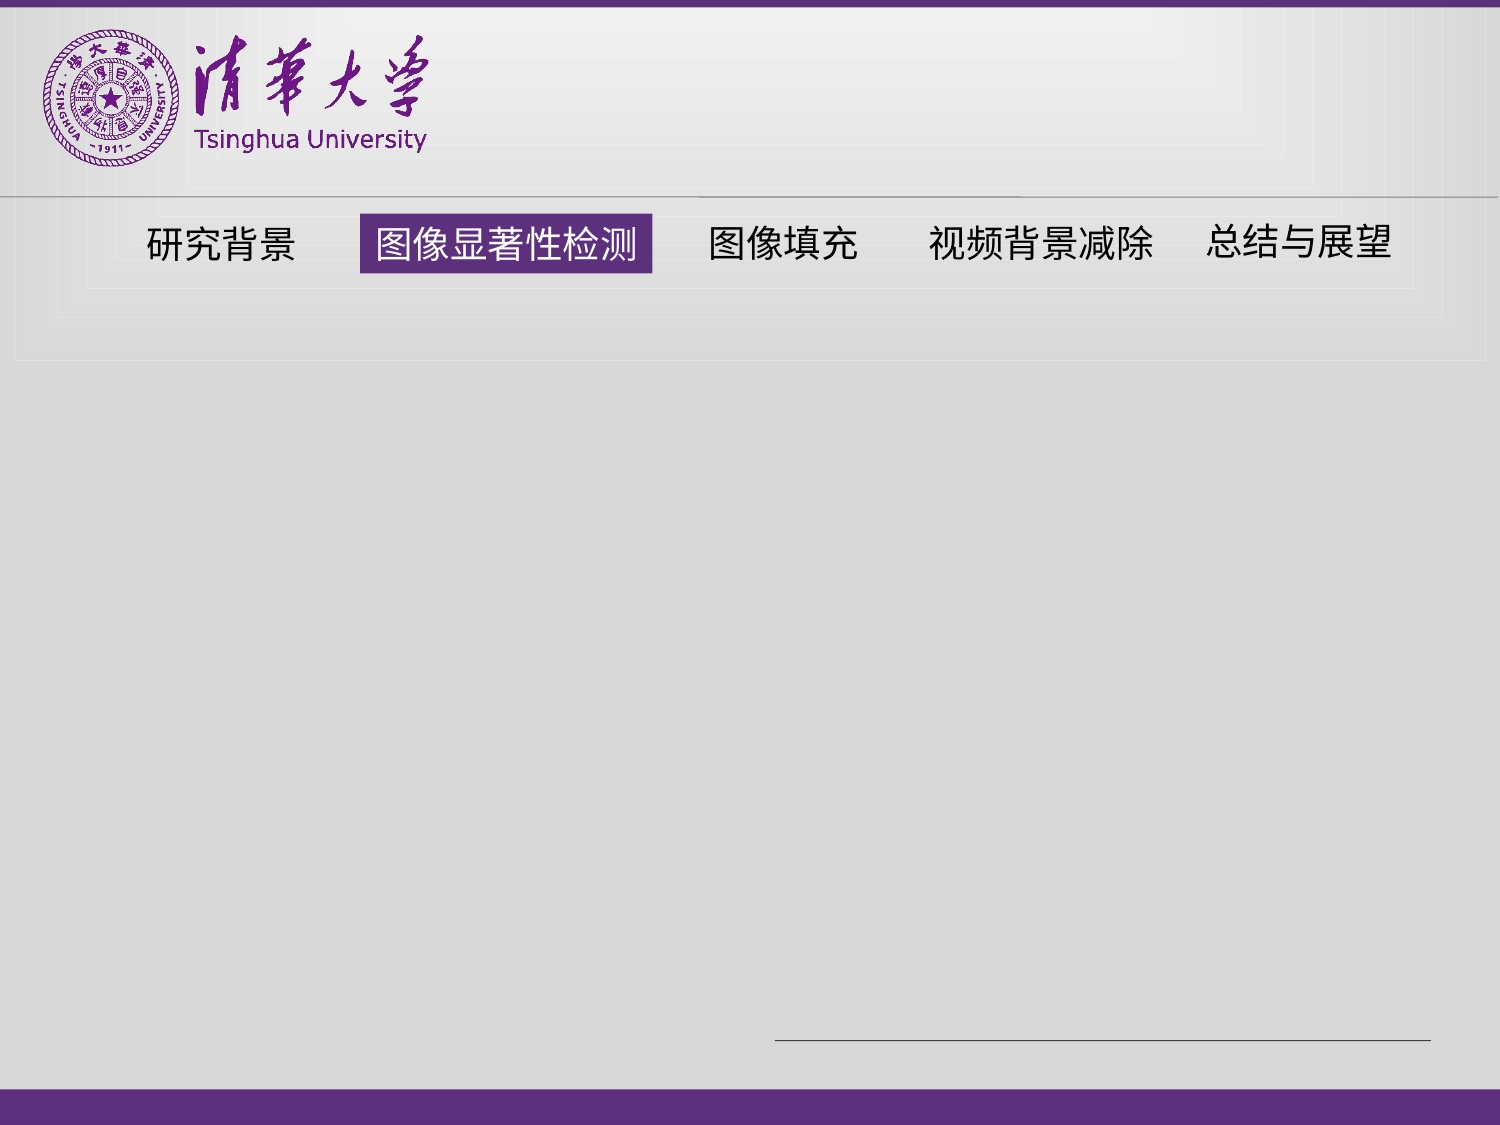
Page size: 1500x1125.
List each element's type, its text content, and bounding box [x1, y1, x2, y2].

text_box 图像显著性检测 [360, 213, 653, 274]
text_box 视频背景减除 [913, 212, 1169, 273]
text_box 图像填充 [693, 213, 874, 273]
text_box 总结与展望 [1190, 210, 1408, 271]
text_box 研究背景 [131, 213, 312, 274]
text_box [471, 0, 1500, 8]
text_box [0, 1089, 1500, 1125]
picture [0, 0, 471, 200]
